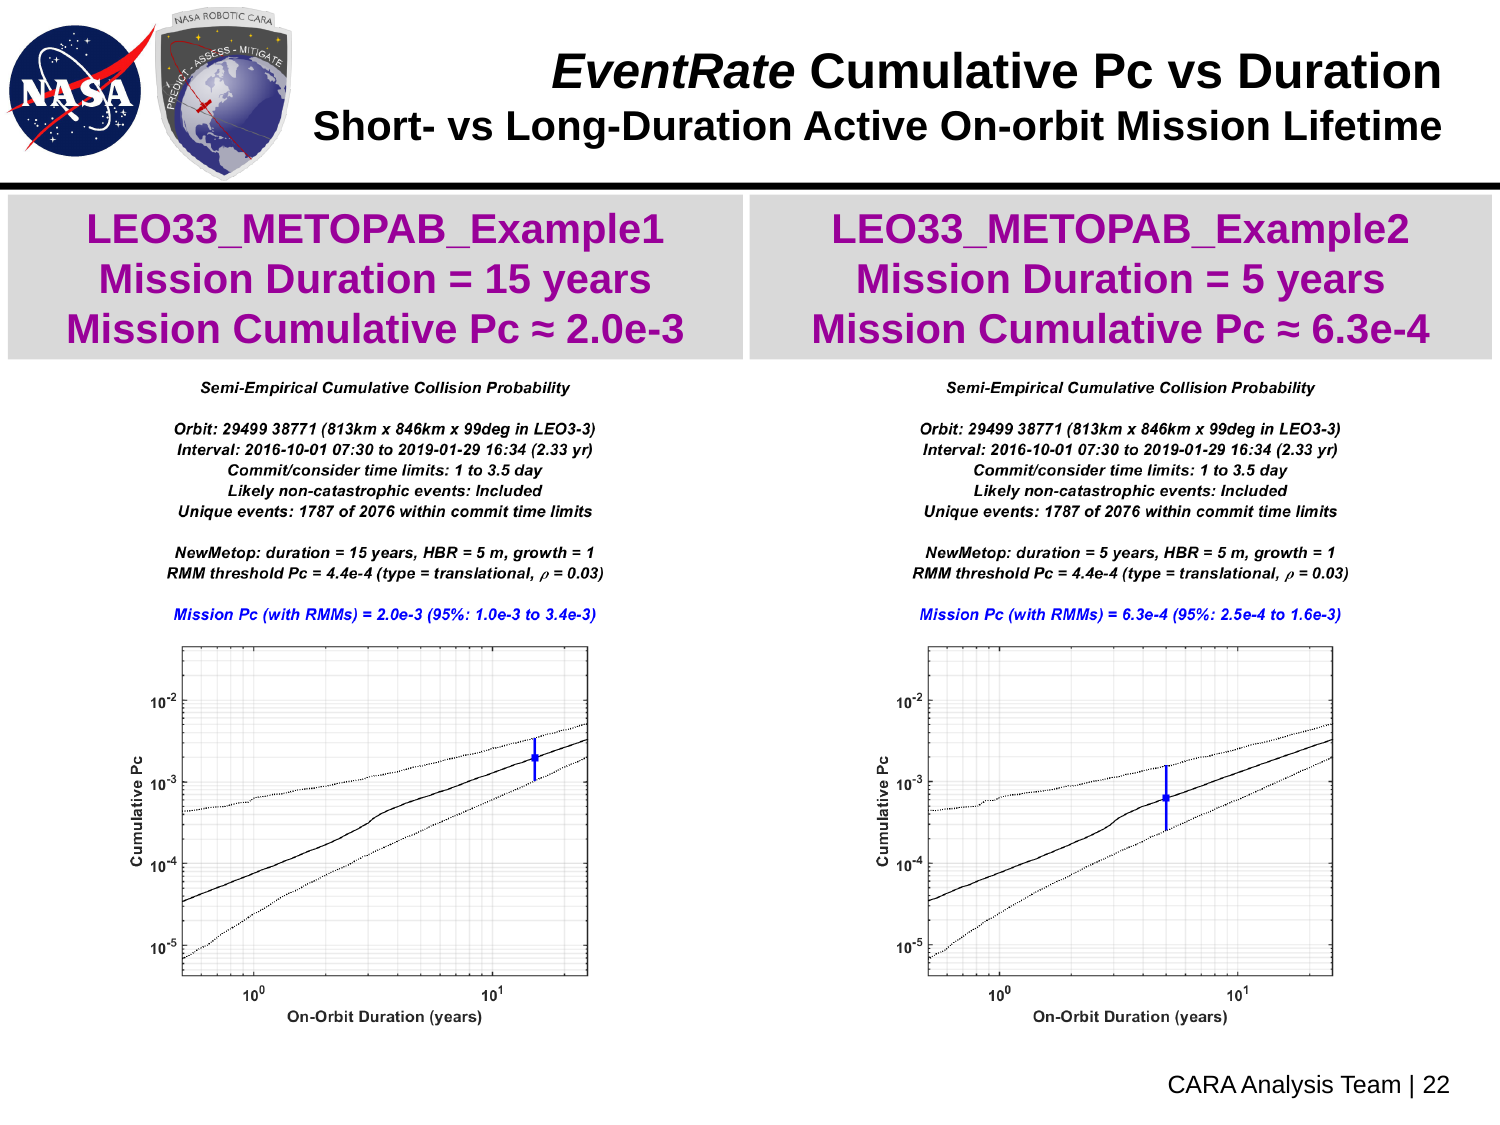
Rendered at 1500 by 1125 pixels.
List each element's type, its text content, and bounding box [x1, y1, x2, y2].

title EventRate Cumulative Pc vs Duration Short- vs Long-Duration Active On-orbit Mission Lifetime [285, 0, 1459, 188]
picture [859, 374, 1382, 1051]
picture [0, 0, 285, 181]
text_box LEO33_METOPAB_Example1 Mission Duration = 15 years Mission Cumulative Pc ≈ 2.0e-3 [7, 194, 743, 360]
picture [114, 374, 637, 1051]
text_box LEO33_METOPAB_Example2 Mission Duration = 5 years Mission Cumulative Pc ≈ 6.3e-4 [749, 194, 1492, 360]
